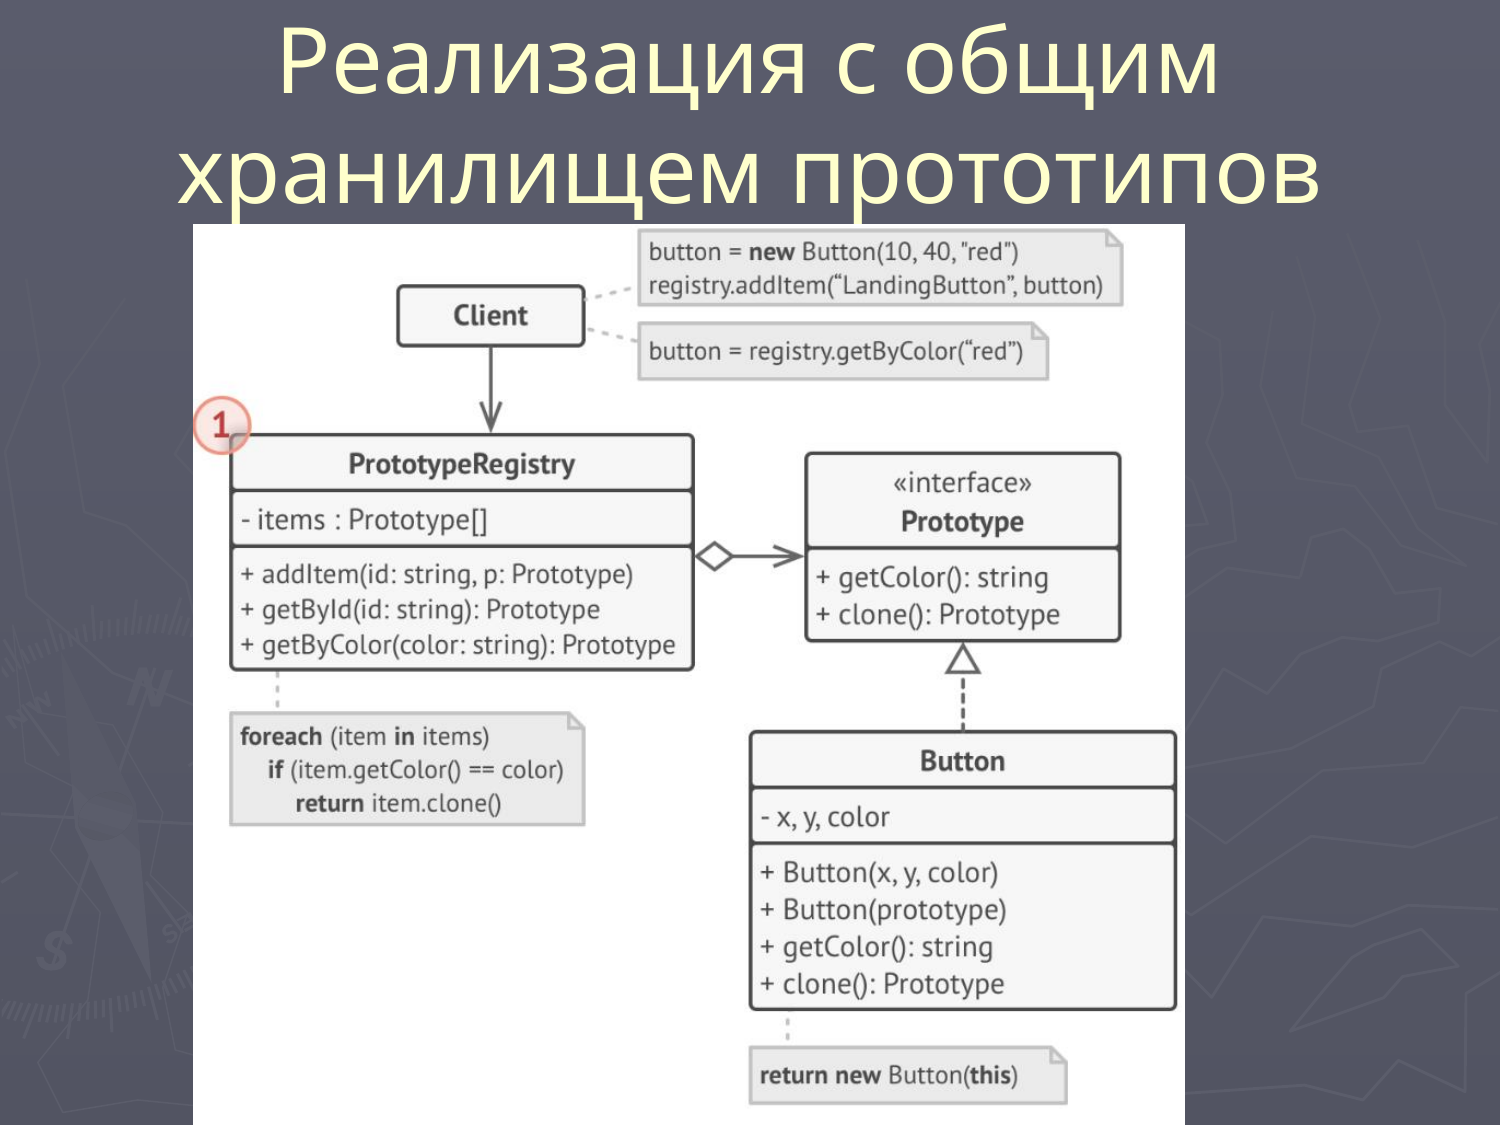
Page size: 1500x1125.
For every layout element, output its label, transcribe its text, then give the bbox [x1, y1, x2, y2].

picture [192, 224, 1186, 1125]
title Реализация с общим хранилищем прототипов [49, 18, 1451, 206]
